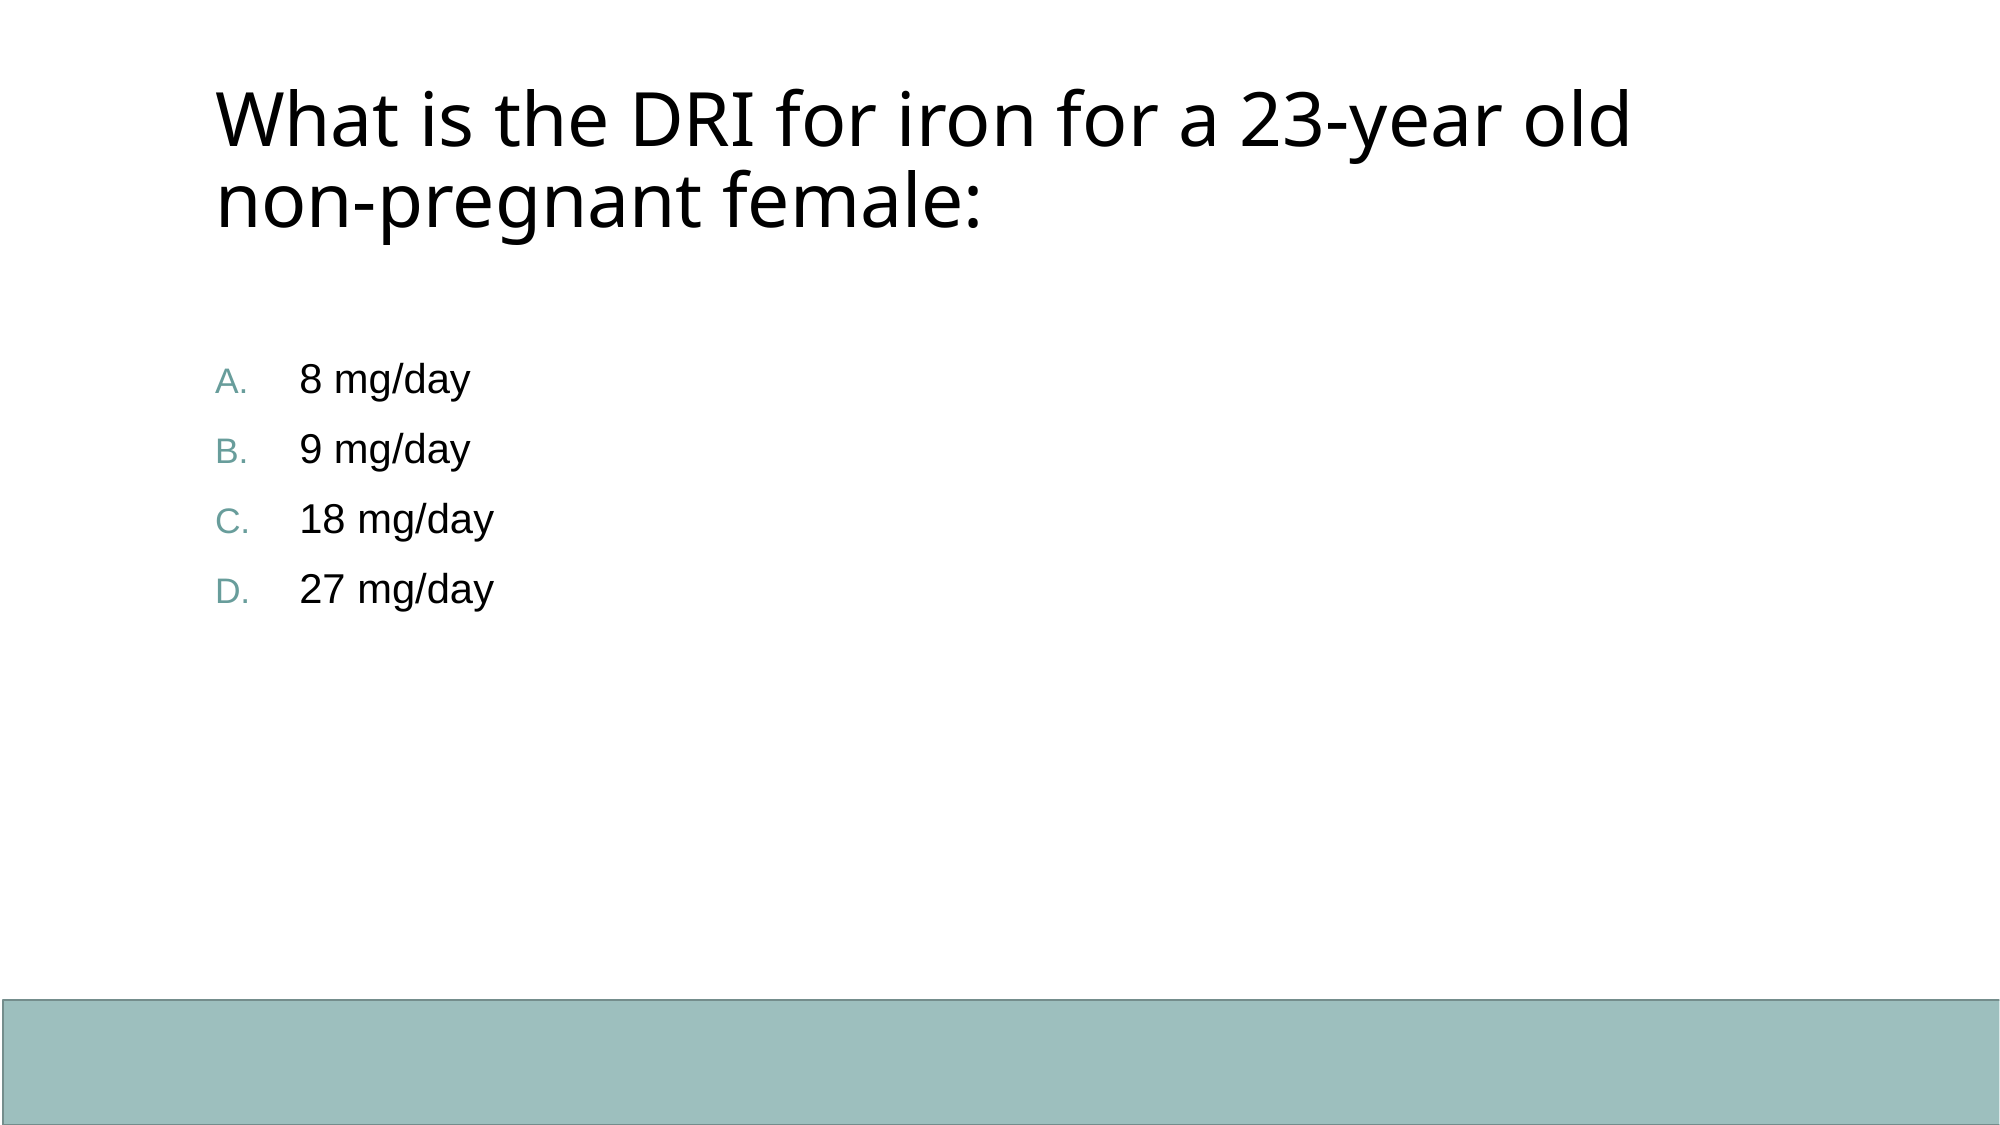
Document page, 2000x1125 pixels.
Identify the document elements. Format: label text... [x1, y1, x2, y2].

title What is the DRI for iron for a 23-year old non-pregnant female: [199, 24, 1800, 300]
text_box [2, 999, 2000, 1125]
list 8 mg/day 9 mg/day 18 mg/day 27 mg/day [199, 350, 1800, 999]
